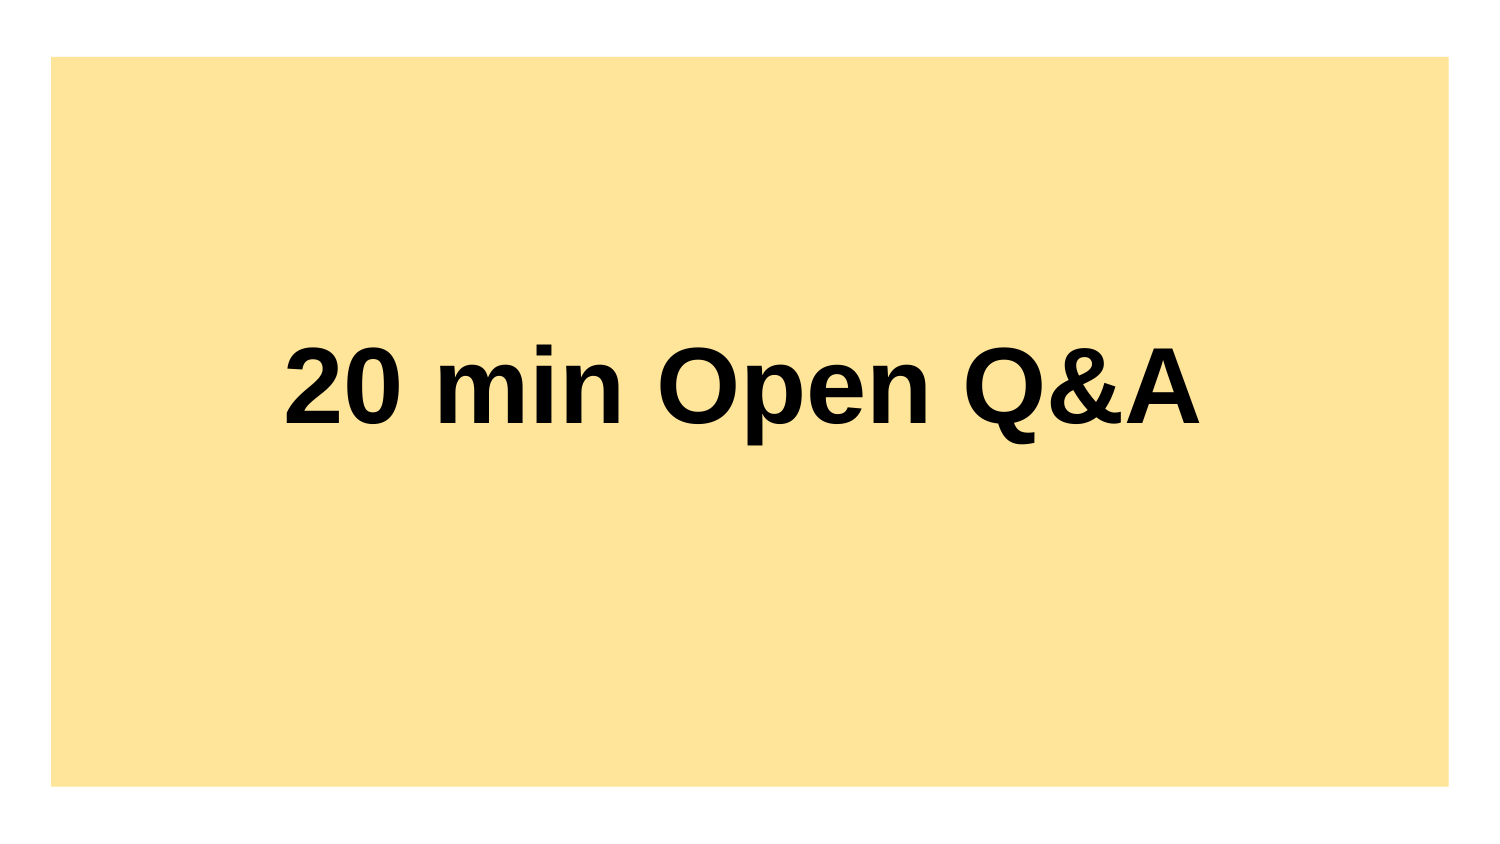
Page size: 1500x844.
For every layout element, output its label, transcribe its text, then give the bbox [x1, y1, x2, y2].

title 20 min Open Q&A [59, 253, 1458, 591]
text_box [51, 56, 1449, 787]
